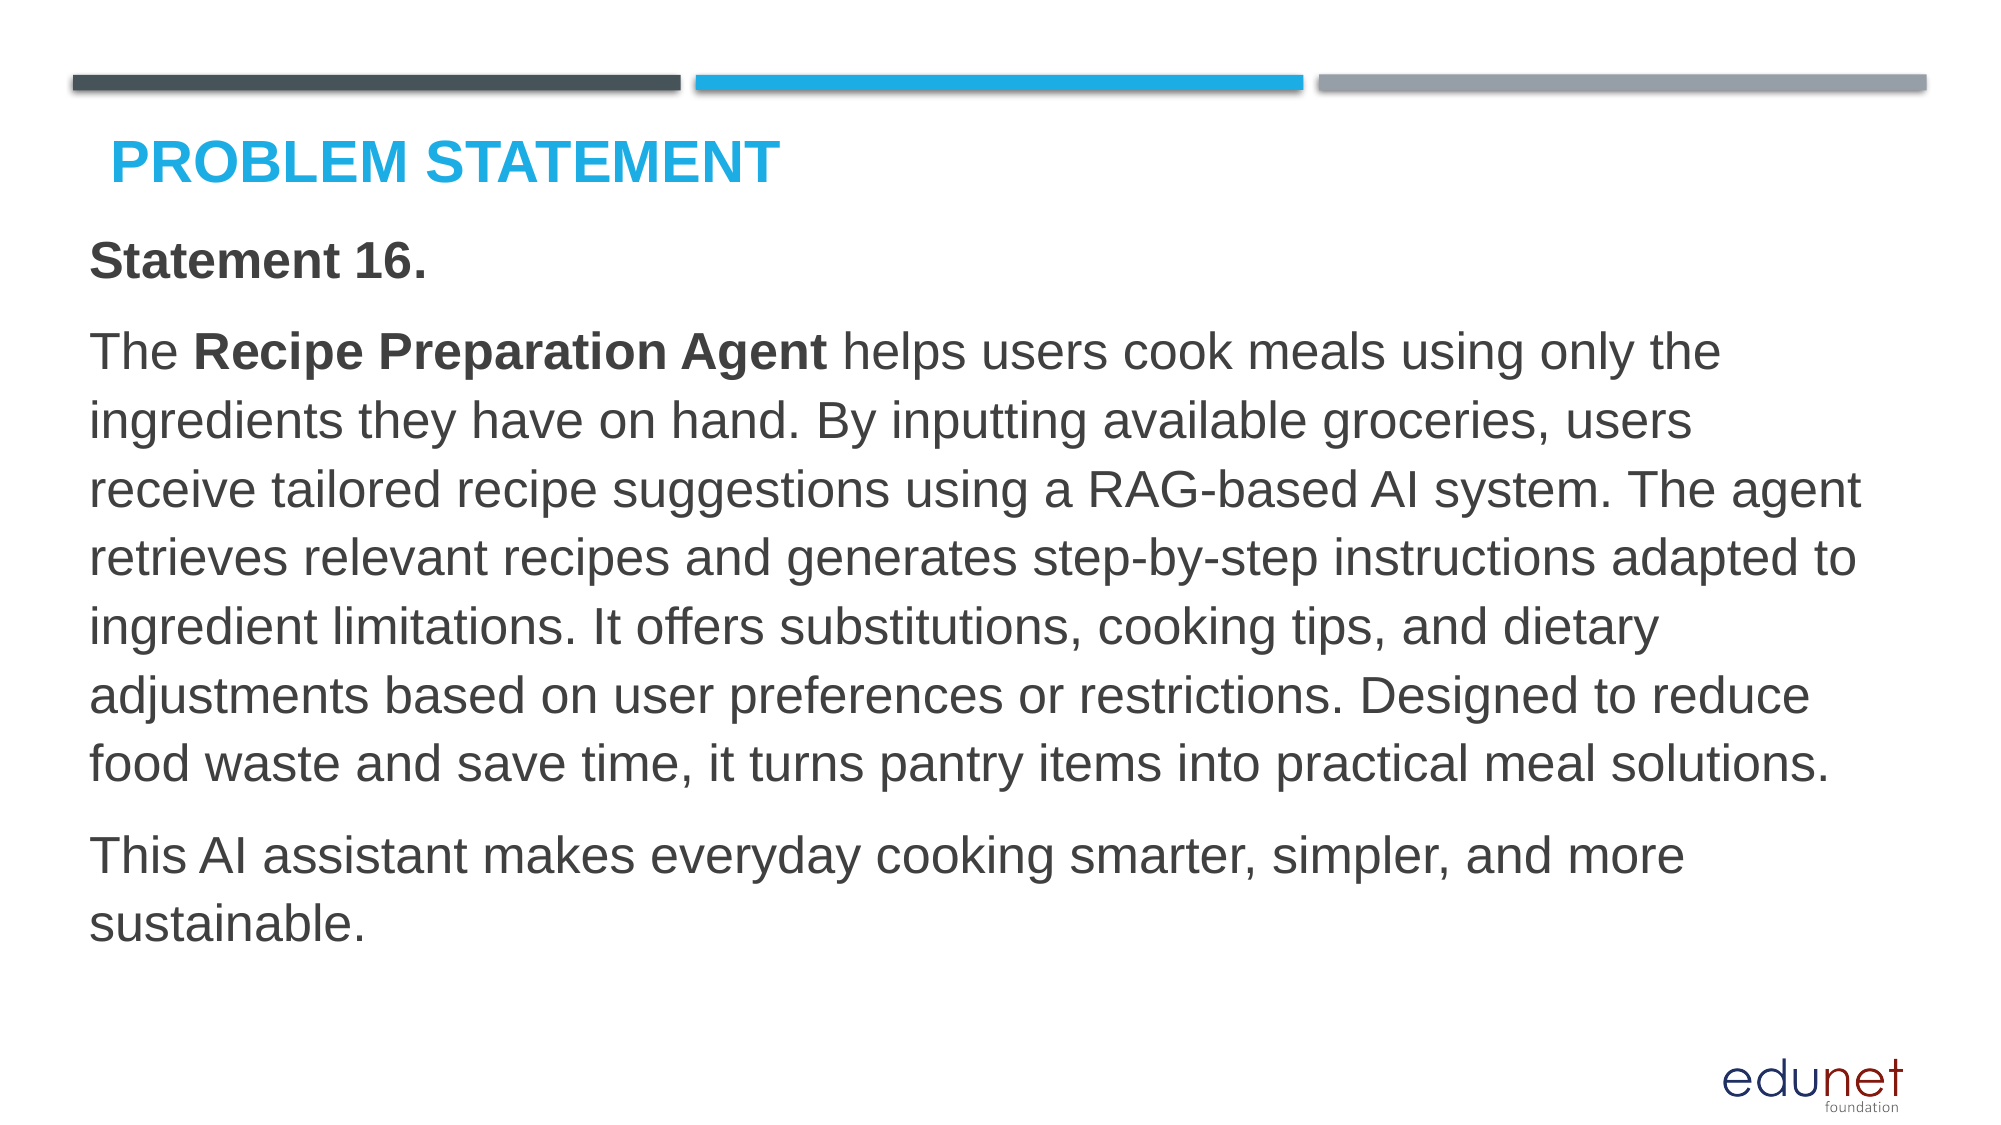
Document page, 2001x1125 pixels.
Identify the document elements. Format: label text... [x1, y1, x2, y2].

title Problem Statement [95, 115, 1905, 203]
picture [1719, 1056, 1905, 1116]
list Statement 16. The Recipe Preparation Agent helps users cook meals using only the ingredients they have on hand. By inputting available groceries, users receive tailored recipe suggestions using a RAG-based AI system. The agent retrieves relevant recipes and generates step-by-step instructions adapted to ingredient limitations. It offers substitutions, cooking tips, and dietary adjustments based on user preferences or restrictions. Designed to reduce food waste and save time, it turns pantry items into practical meal solutions. This AI assistant makes everyday cooking smarter, simpler, and more sustainable. [74, 203, 1884, 970]
